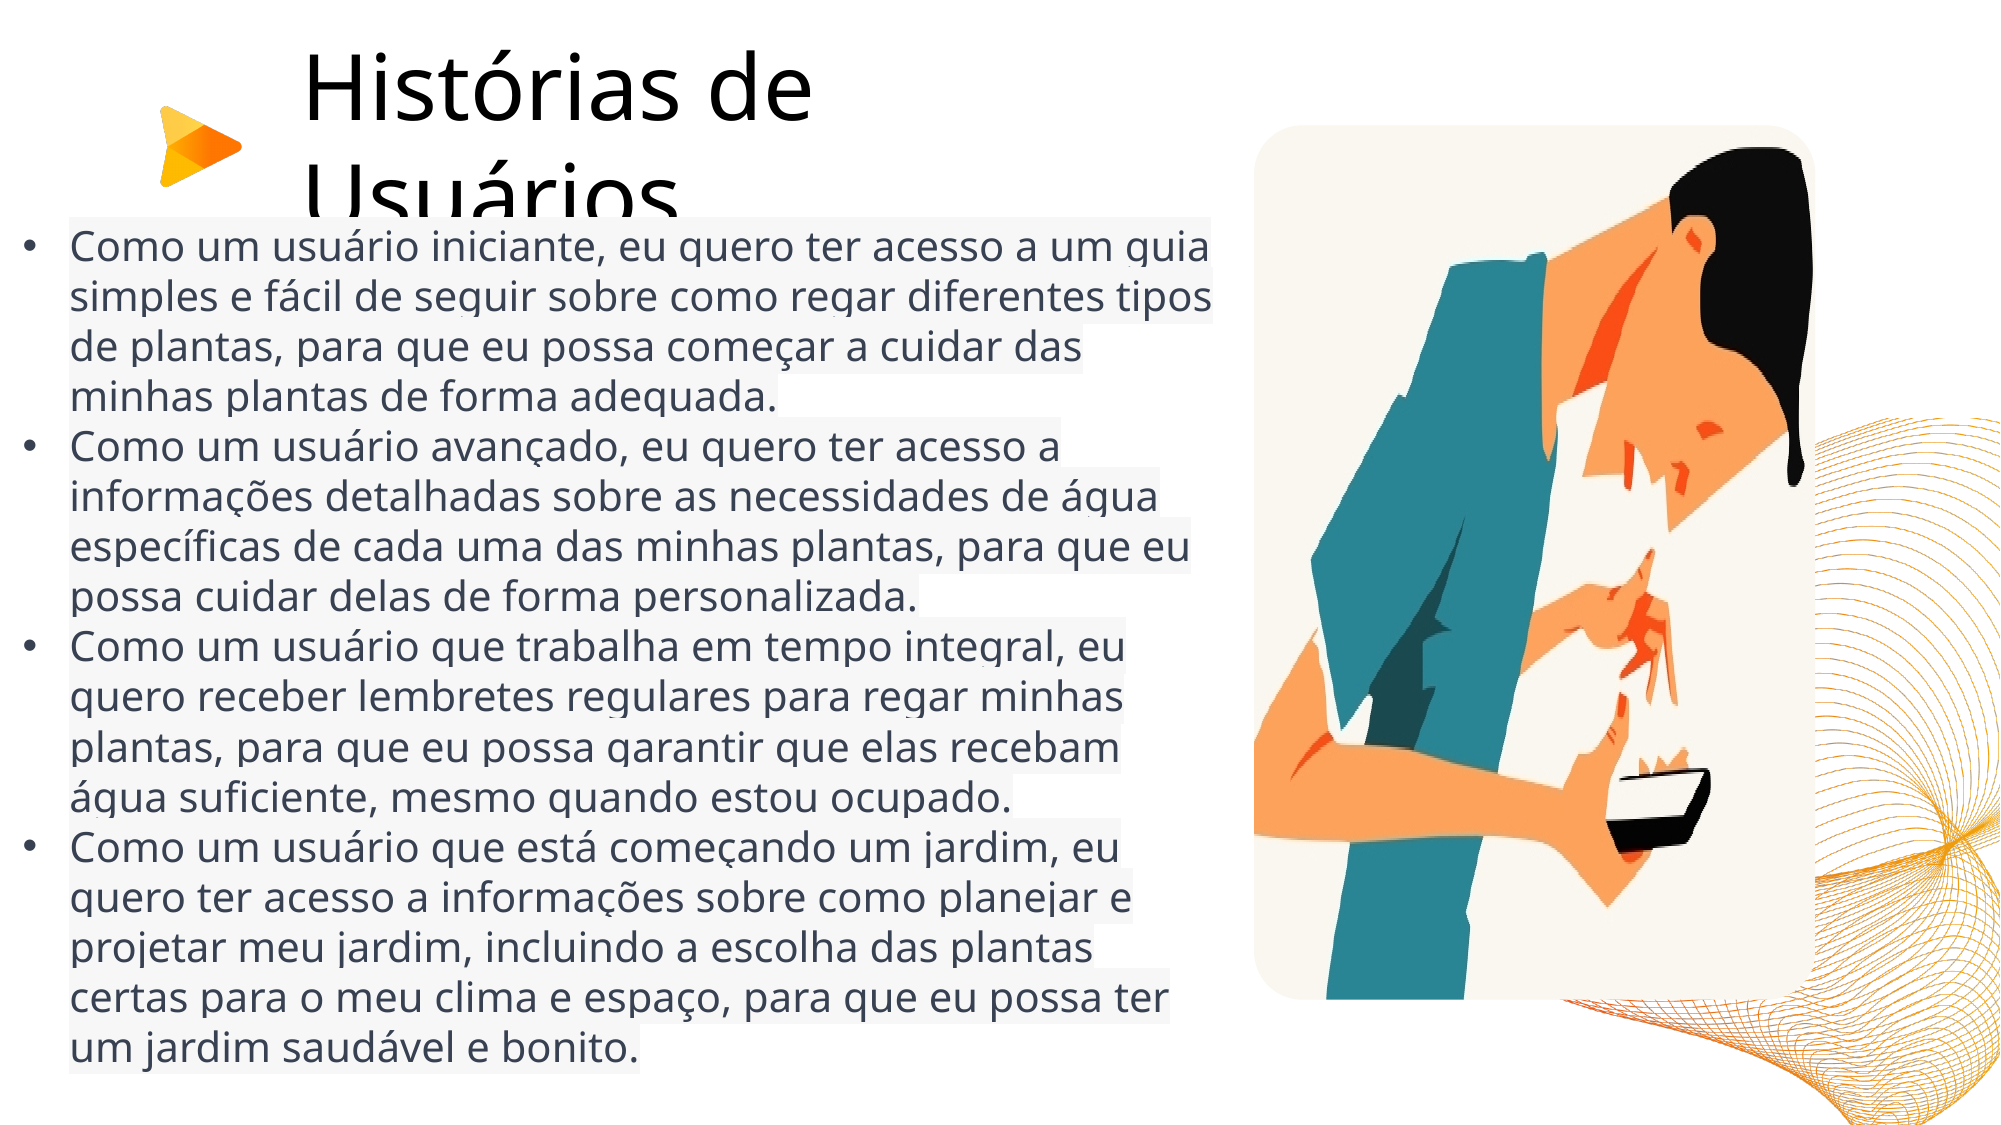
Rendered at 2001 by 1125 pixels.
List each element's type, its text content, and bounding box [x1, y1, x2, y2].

picture [159, 104, 242, 187]
text_box Como um usuário iniciante, eu quero ter acesso a um guia simples e fácil de seguir sobre como regar diferentes tipos de plantas, para que eu possa começar a cuidar das minhas plantas de forma adequada. Como um usuário avançado, eu quero ter acesso a informações detalhadas sobre as necessidades de água específicas de cada uma das minhas plantas, para que eu possa cuidar delas de forma personalizada. Como um usuário que trabalha em tempo integral, eu quero receber lembretes regulares para regar minhas plantas, para que eu possa garantir que elas recebam água suficiente, mesmo quando estou ocupado. Como um usuário que está começando um jardim, eu quero ter acesso a informações sobre como planejar e projetar meu jardim, incluindo a escolha das plantas certas para o meu clima e espaço, para que eu possa ter um jardim saudável e bonito. [2, 200, 1241, 1125]
picture [1253, 125, 2000, 1125]
title Histórias de Usuários [281, 59, 1236, 200]
